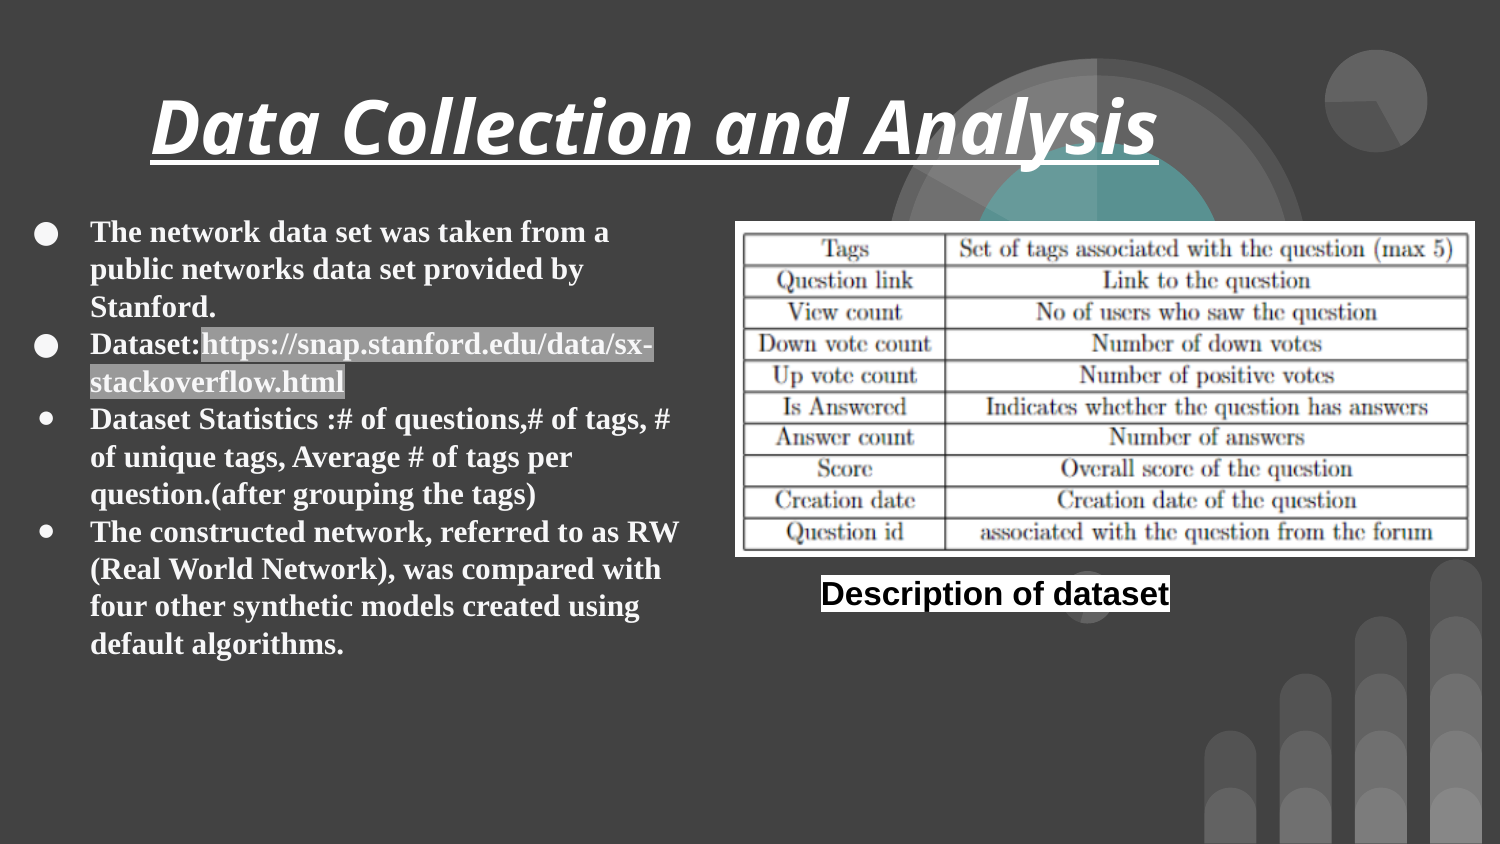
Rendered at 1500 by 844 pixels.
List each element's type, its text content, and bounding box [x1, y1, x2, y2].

title Data Collection and Analysis [135, 51, 1477, 197]
subtitle The network data set was taken from a public networks data set provided by Stanford. Dataset:https://snap.stanford.edu/data/sx-stackoverflow.html Dataset Statistics :# of questions,# of tags, # of unique tags, Average # of tags per question.(after grouping the tags) The constructed network, referred to as RW (Real World Network), was compared with four other synthetic models created using default algorithms. [0, 196, 711, 719]
text_box Description of dataset [805, 565, 1405, 627]
picture [734, 220, 1476, 557]
